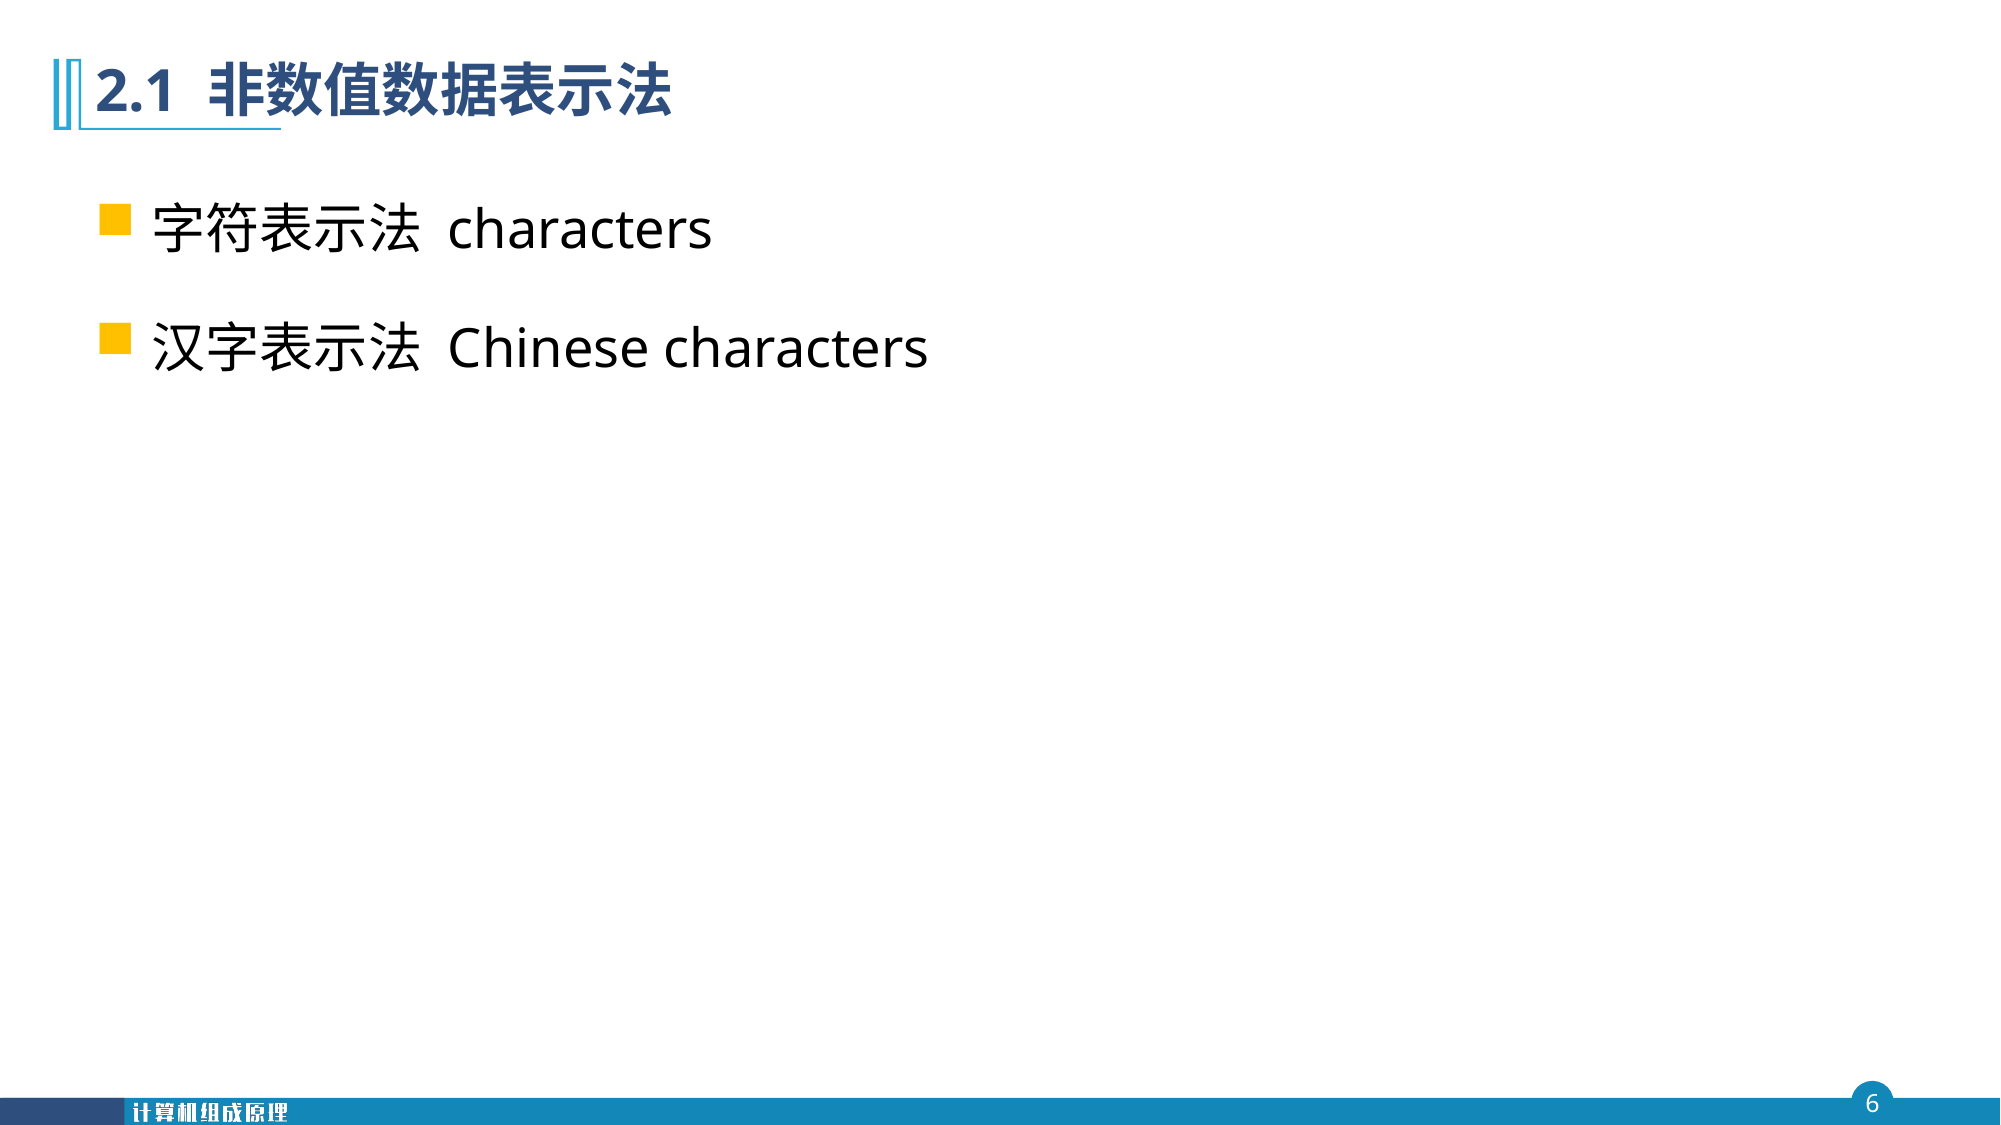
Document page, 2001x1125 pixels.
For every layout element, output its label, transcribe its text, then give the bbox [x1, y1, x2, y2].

list 字符表示法 characters 汉字表示法 Chinese characters [80, 154, 1805, 1080]
title 2.1 非数值数据表示法 [80, 42, 1805, 144]
